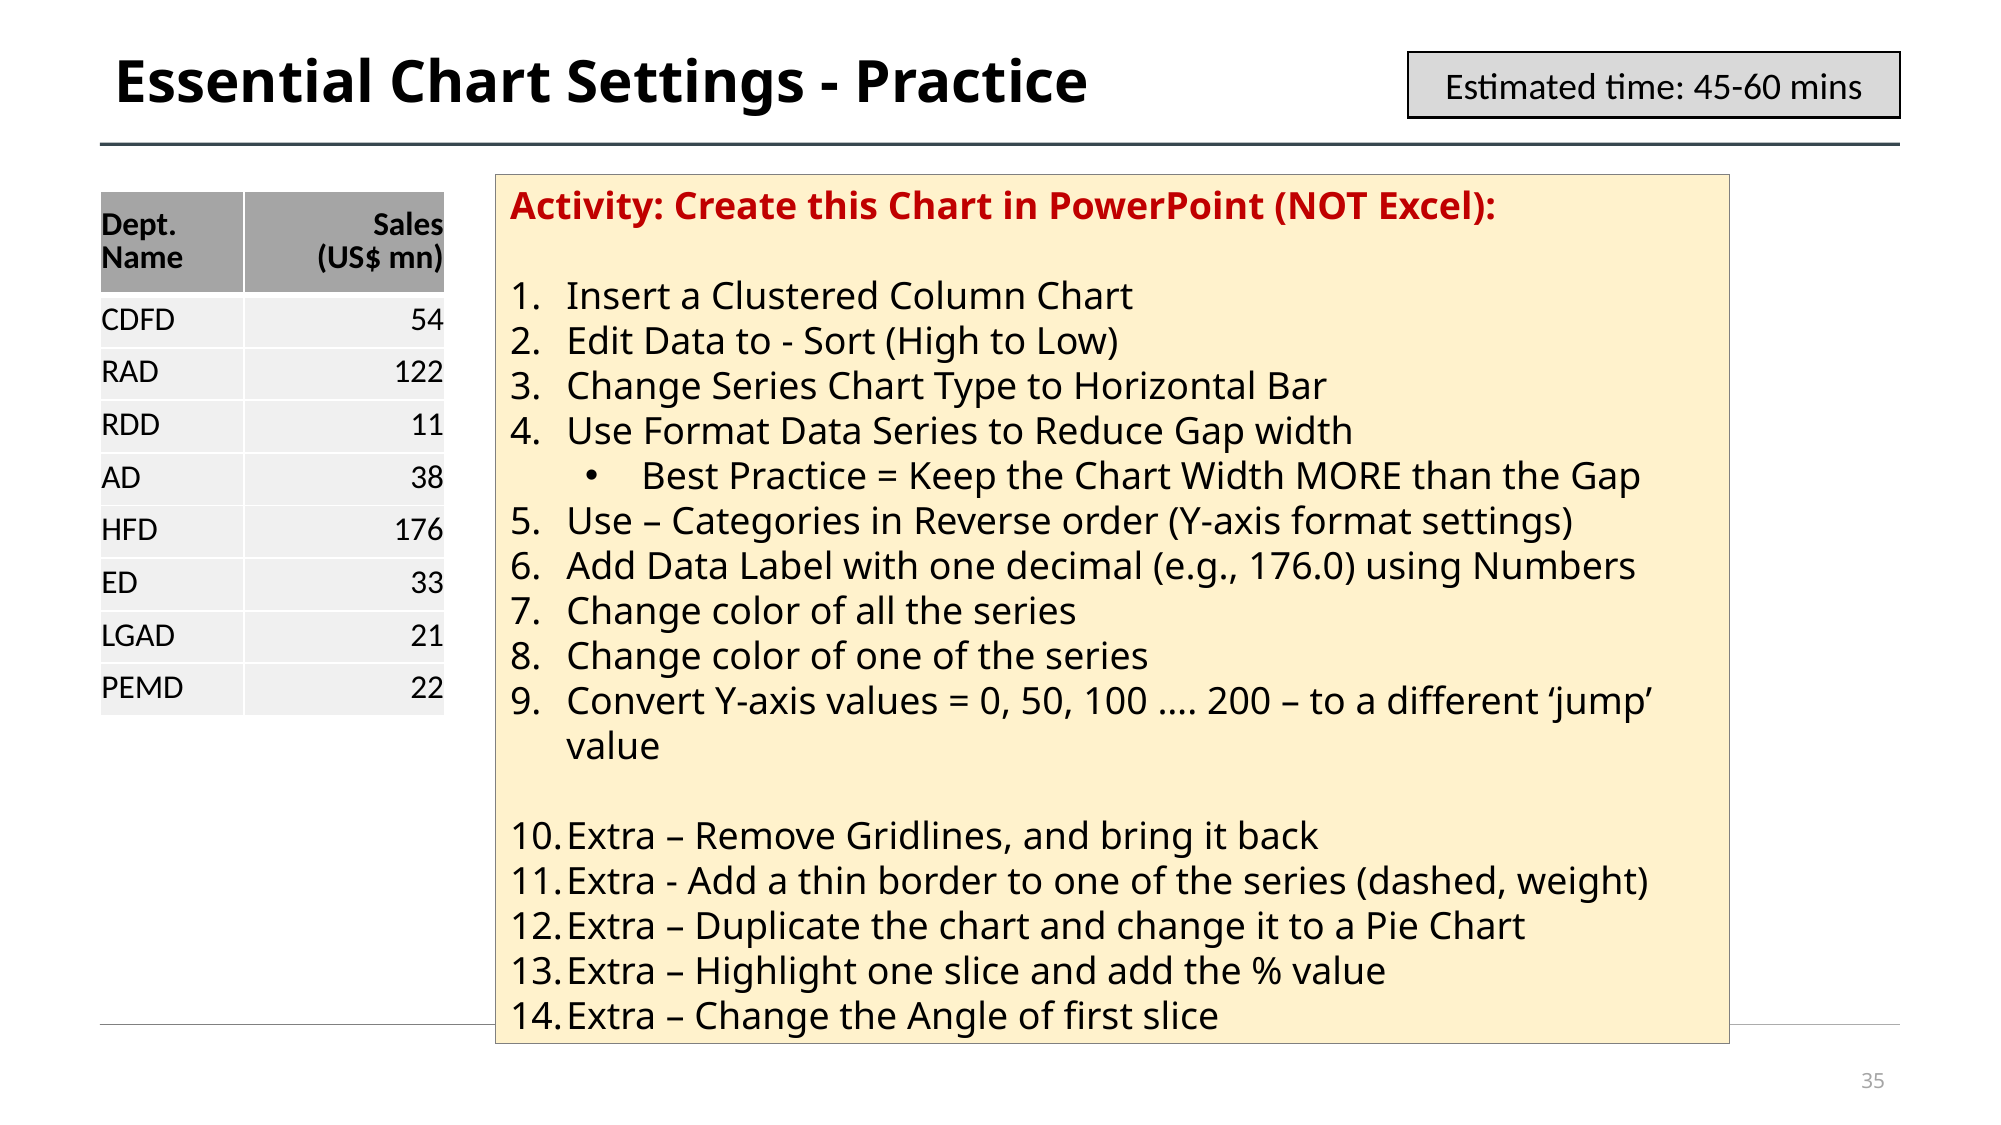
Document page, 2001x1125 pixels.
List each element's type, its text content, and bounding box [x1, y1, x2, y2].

table_cell 176 [245, 506, 444, 557]
table_cell 21 [245, 612, 444, 662]
title Essential Chart Settings - Practice [99, 33, 1900, 135]
table_cell 54 [245, 298, 444, 347]
table_header Sales (US$ mn) [245, 192, 444, 292]
table_cell RAD [101, 349, 243, 399]
slide_number 35 [1450, 1061, 1900, 1103]
table_cell LGAD [101, 612, 243, 662]
table_cell CDFD [101, 298, 243, 347]
table_cell AD [101, 454, 243, 505]
table_cell PEMD [101, 664, 243, 715]
table_cell ED [101, 559, 243, 610]
text_box Activity: Create this Chart in PowerPoint (NOT Excel): Insert a Clustered Column Chart Edit Data to - Sort (High to Low) Change Series Chart Type to Horizontal Bar Use Format Data Series to Reduce Gap width Best Practice = Keep the Chart Width MORE than the Gap Use – Categories in Reverse order (Y-axis format settings) Add Data Label with one decimal (e.g., 176.0) using Numbers Change color of all the series Change color of one of the series Convert Y-axis values = 0, 50, 100 …. 200 – to a different ‘jump’ value Extra – Remove Gridlines, and bring it back Extra - Add a thin border to one of the series (dashed, weight) Extra – Duplicate the chart and change it to a Pie Chart Extra – Highlight one slice and add the % value Extra – Change the Angle of first slice [495, 174, 1730, 1044]
table_header Dept. Name [101, 192, 243, 292]
table_cell 33 [245, 559, 444, 610]
table_cell 22 [245, 664, 444, 715]
table_cell 11 [245, 401, 444, 452]
table_cell RDD [101, 401, 243, 452]
table_cell HFD [101, 506, 243, 557]
table_cell 38 [245, 454, 444, 505]
table_cell 122 [245, 349, 444, 399]
text_box Estimated time: 45-60 mins [1407, 51, 1901, 119]
